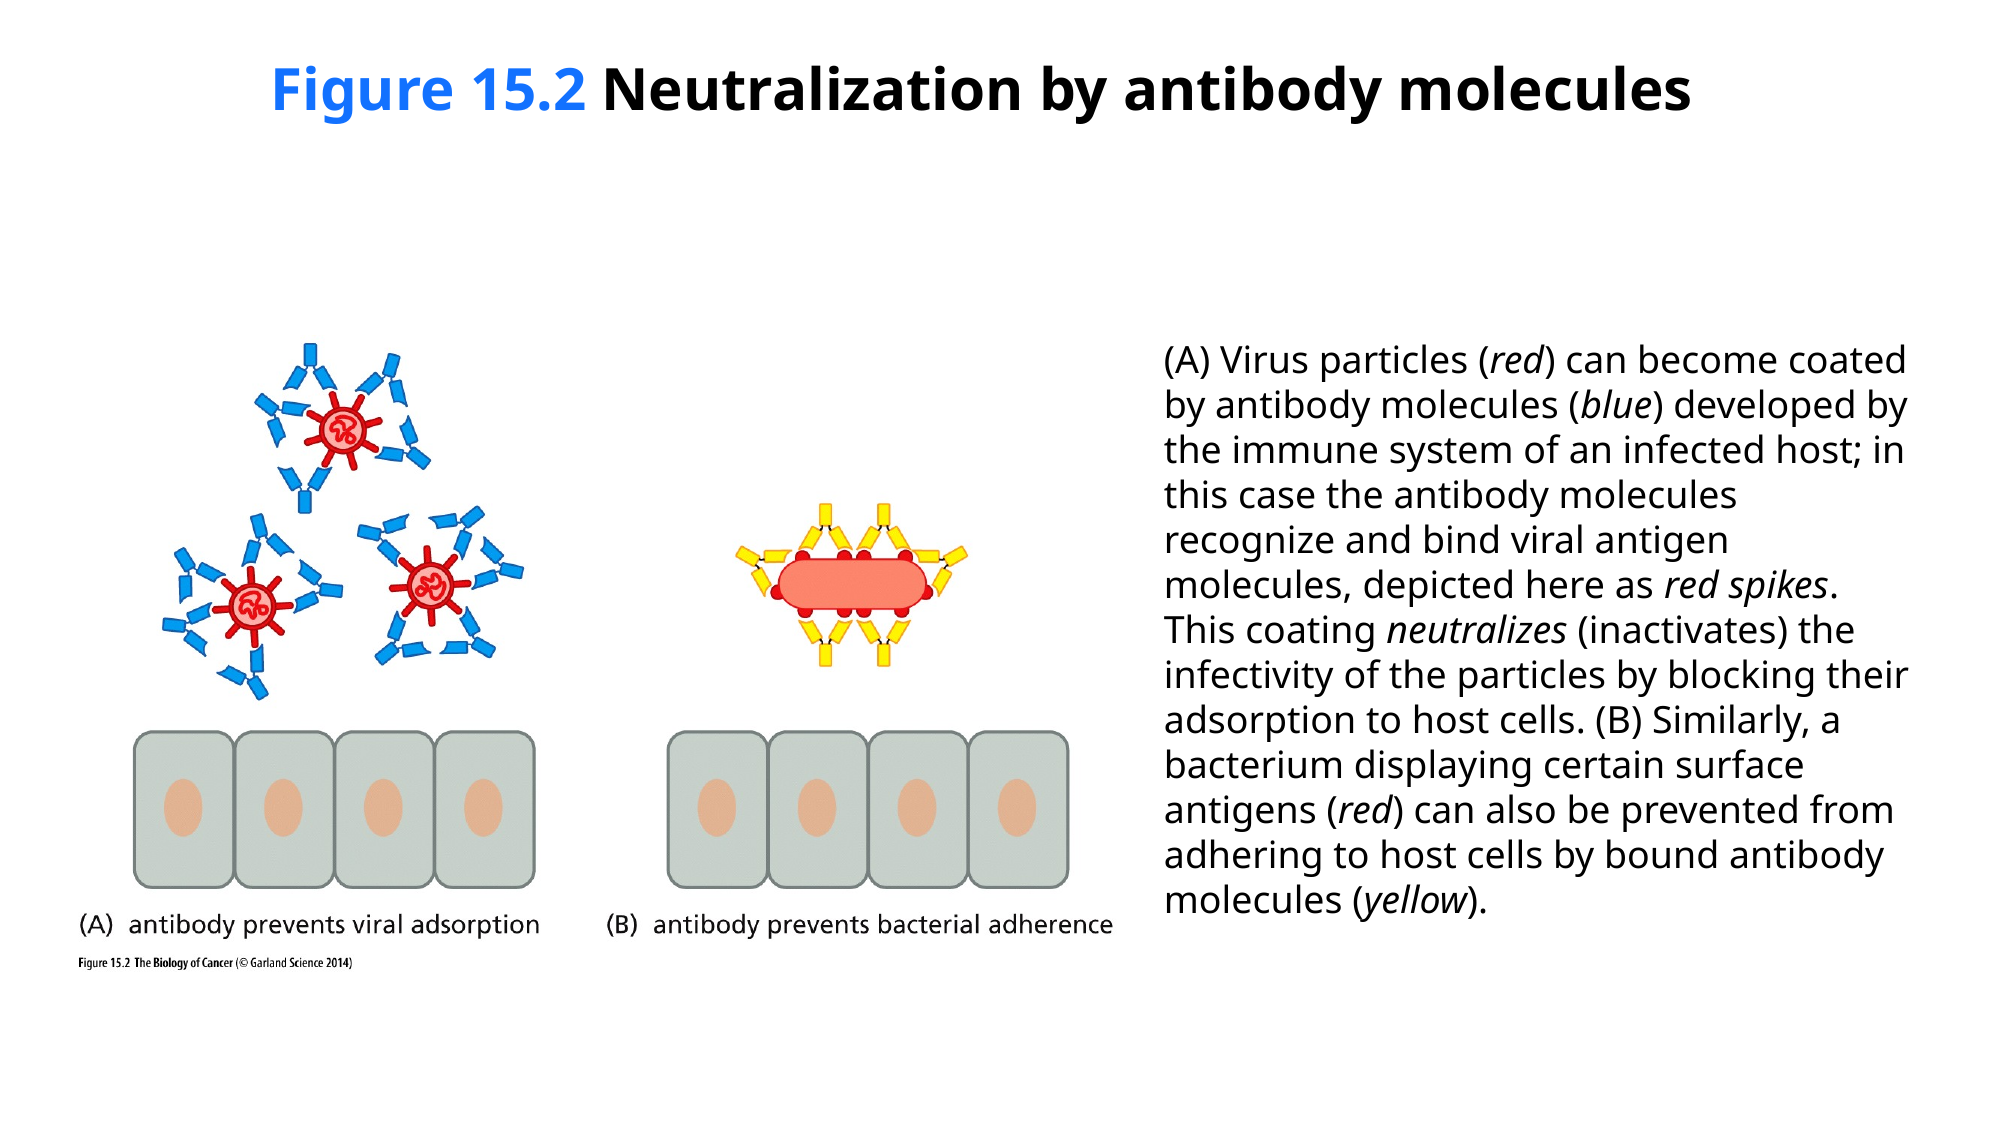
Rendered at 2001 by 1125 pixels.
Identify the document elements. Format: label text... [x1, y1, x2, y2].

text_box Figure 15.2 Neutralization by antibody molecules [255, 44, 1724, 130]
picture [72, 335, 1120, 973]
text_box (A) Virus particles (red) can become coated by antibody molecules (blue) developed by the immune system of an infected host; in this case the antibody molecules recognize and bind viral antigen molecules, depicted here as red spikes. This coating neutralizes (inactivates) the infectivity of the particles by blocking their adsorption to host cells. (B) Similarly, a bacterium displaying certain surface antigens (red) can also be prevented from adhering to host cells by bound antibody molecules (yellow). [1149, 328, 1928, 929]
